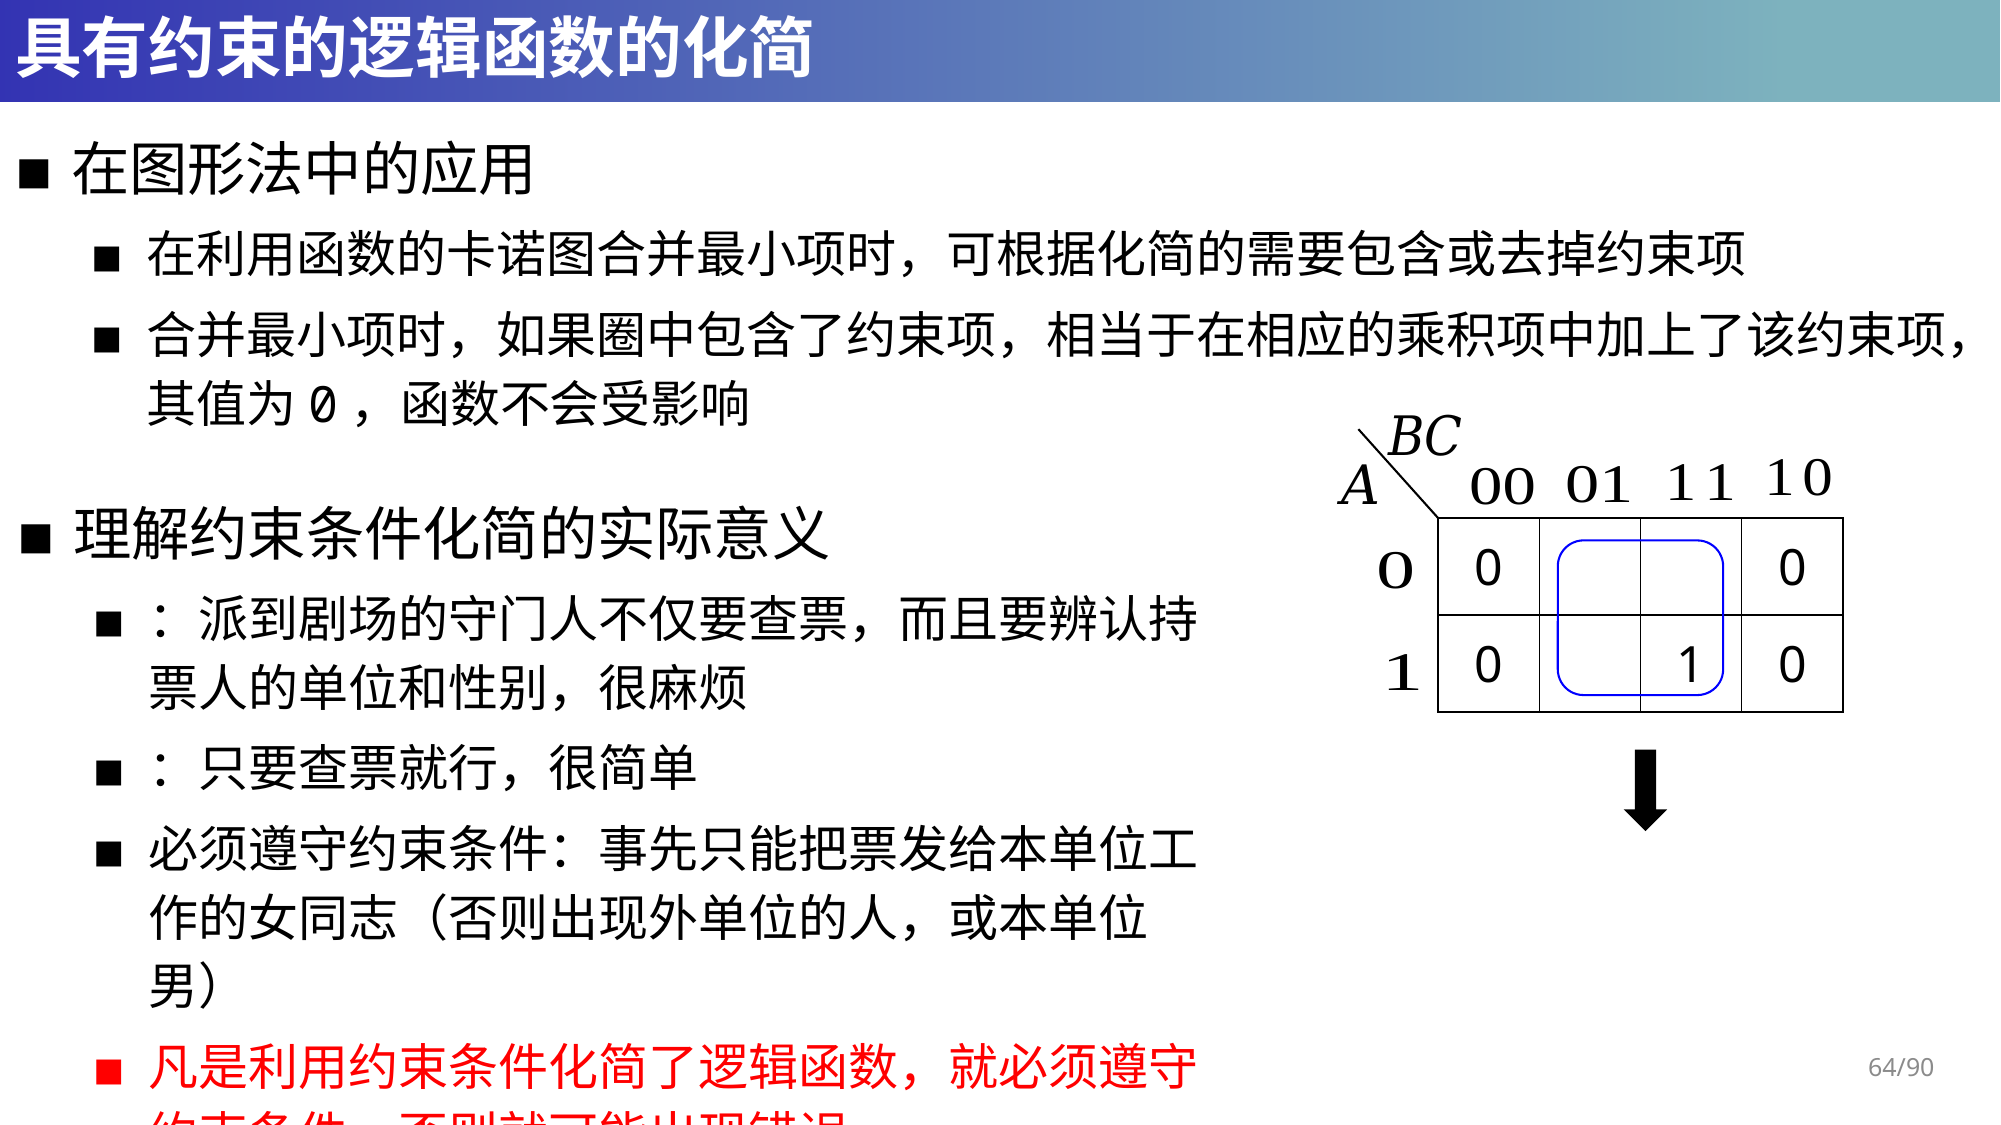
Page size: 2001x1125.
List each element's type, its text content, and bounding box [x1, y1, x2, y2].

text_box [1358, 429, 1438, 518]
title 具有约束的逻辑函数的化简 [0, 0, 2000, 102]
slide_number 64/90 [1499, 1038, 1950, 1099]
text_box [1623, 749, 1668, 832]
text_box [1556, 539, 1725, 697]
text_box 在图形法中的应用 在利用函数的卡诺图合并最小项时，可根据化简的需要包含或去掉约束项 合并最小项时，如果圈中包含了约束项，相当于在相应的乘积项中加上了该约束项，其值为0，函数不会受影响 [0, 114, 2000, 440]
